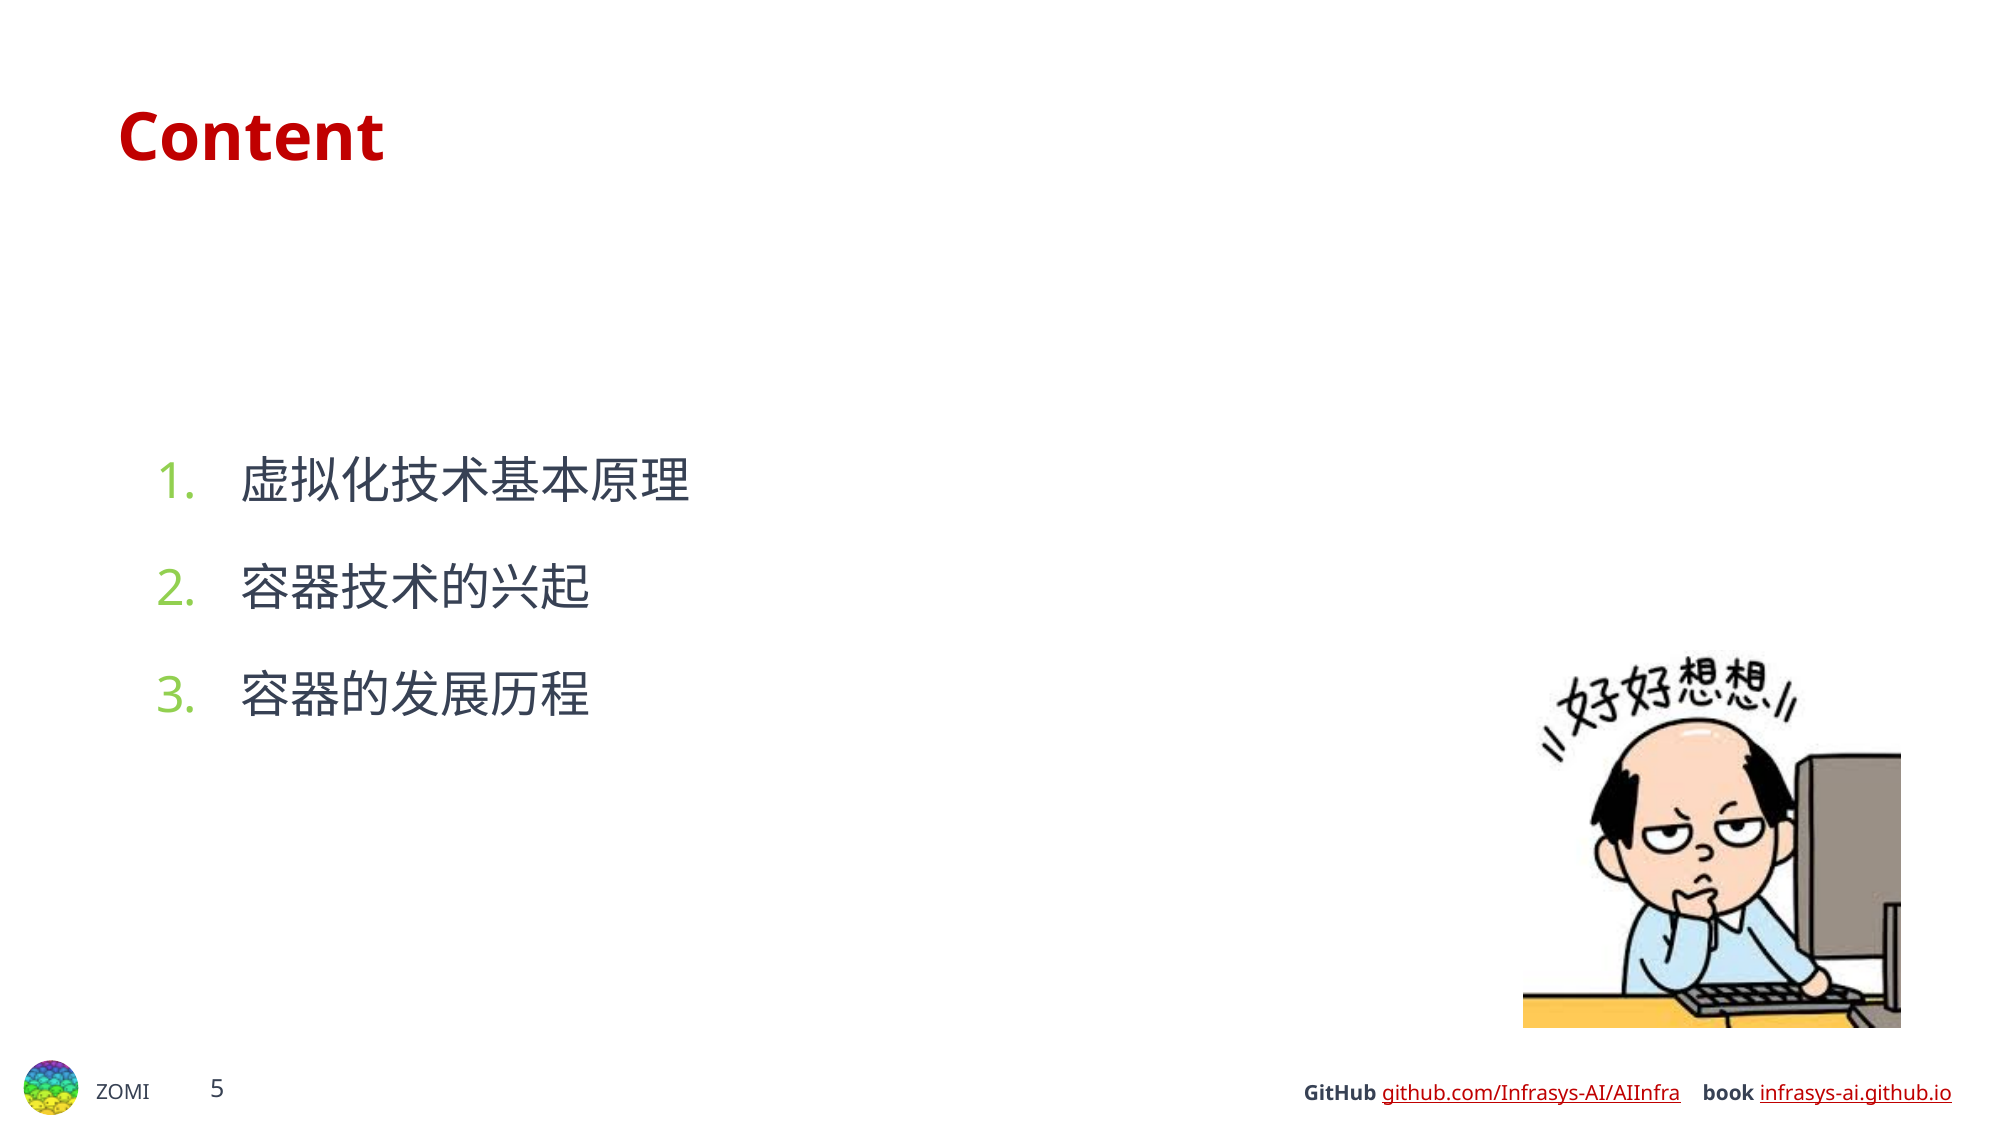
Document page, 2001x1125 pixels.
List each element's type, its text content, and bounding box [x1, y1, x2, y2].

list 虚拟化技术基本原理 容器技术的兴起 容器的发展历程 [102, 204, 1901, 1043]
title Content [102, 85, 1901, 183]
picture [23, 1060, 79, 1115]
